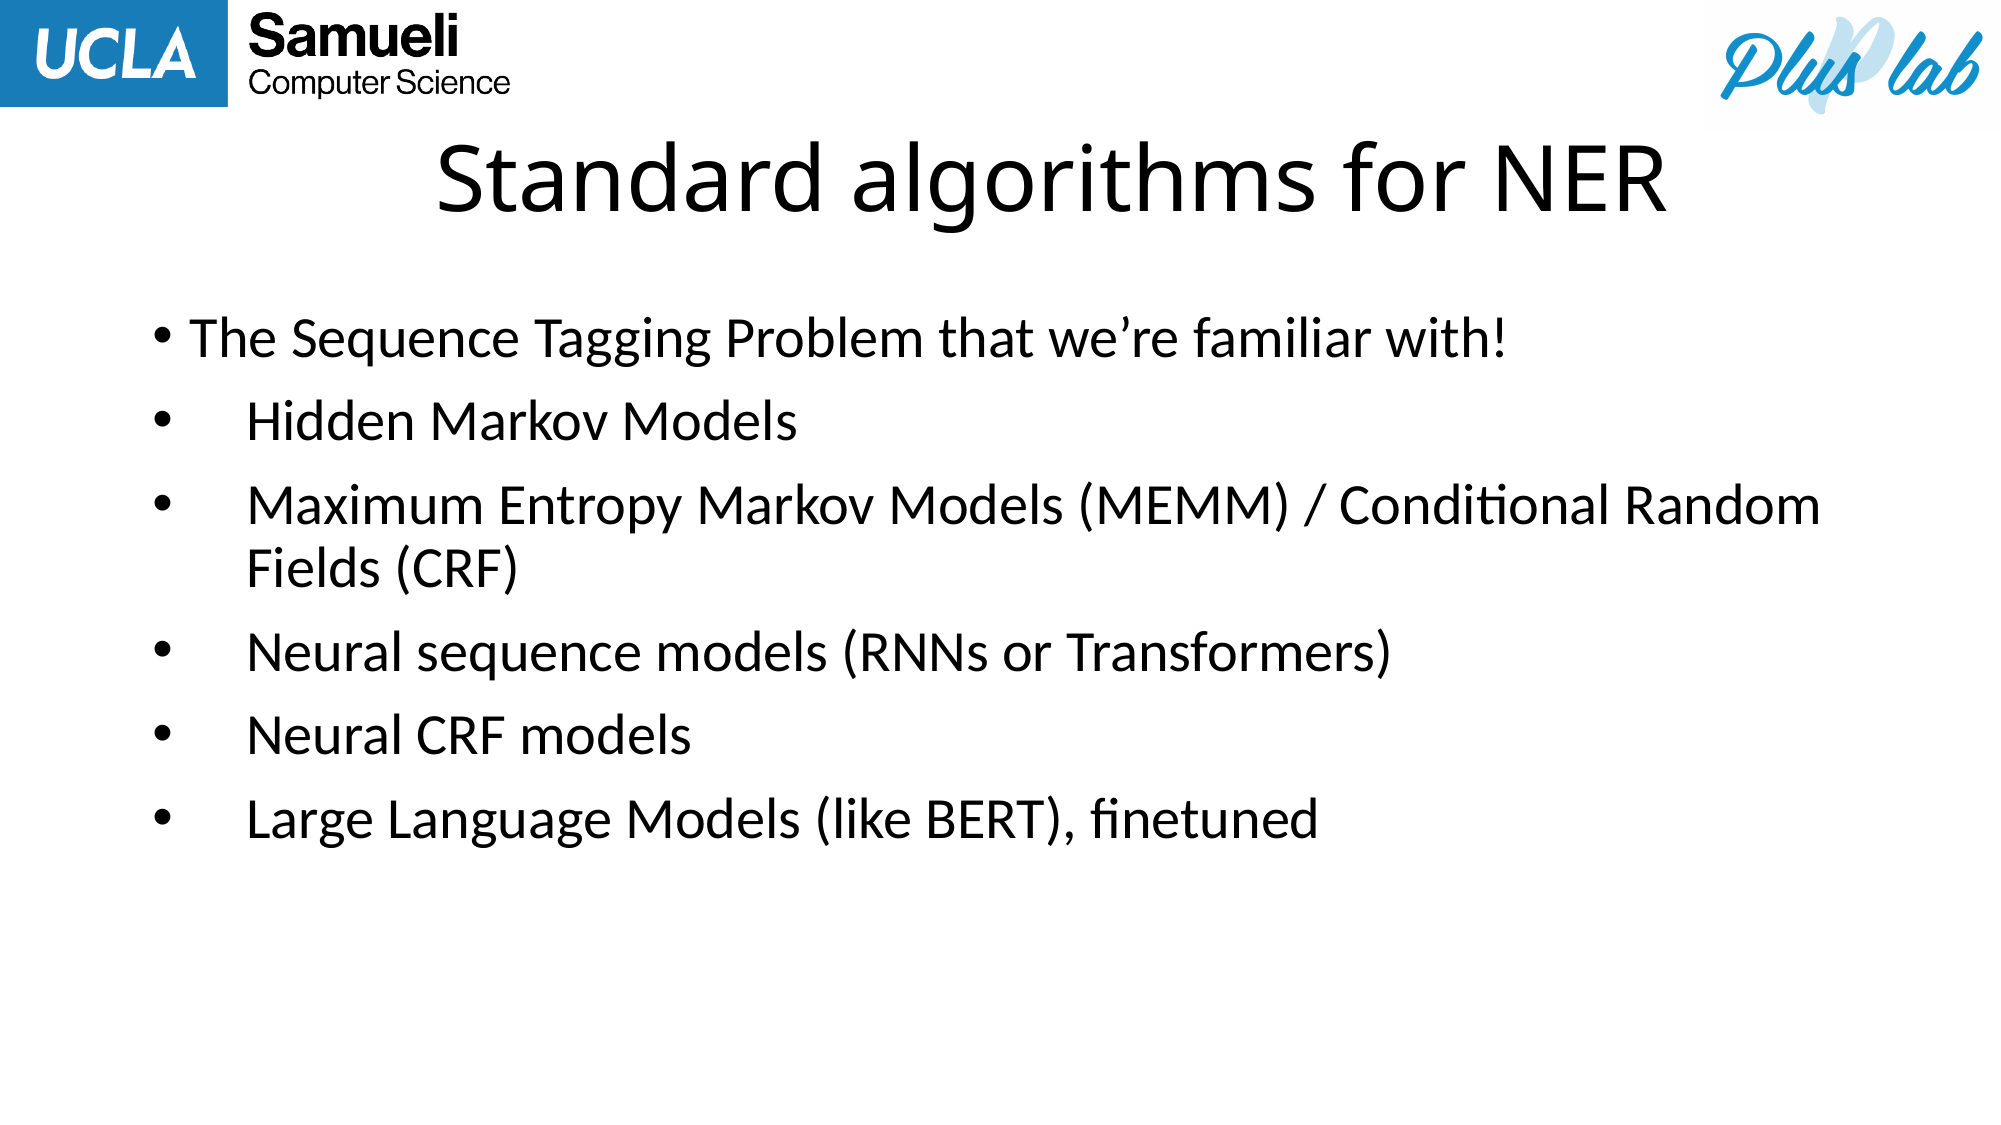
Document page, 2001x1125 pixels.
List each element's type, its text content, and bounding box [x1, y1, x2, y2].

title Standard algorithms for NER [180, 106, 1925, 256]
picture [1703, 0, 2000, 132]
list The Sequence Tagging Problem that we’re familiar with! Hidden Markov Models Maximum Entropy Markov Models (MEMM) / Conditional Random Fields (CRF) Neural sequence models (RNNs or Transformers) Neural CRF models Large Language Models (like BERT), finetuned [137, 299, 1863, 1014]
picture [0, 0, 510, 107]
